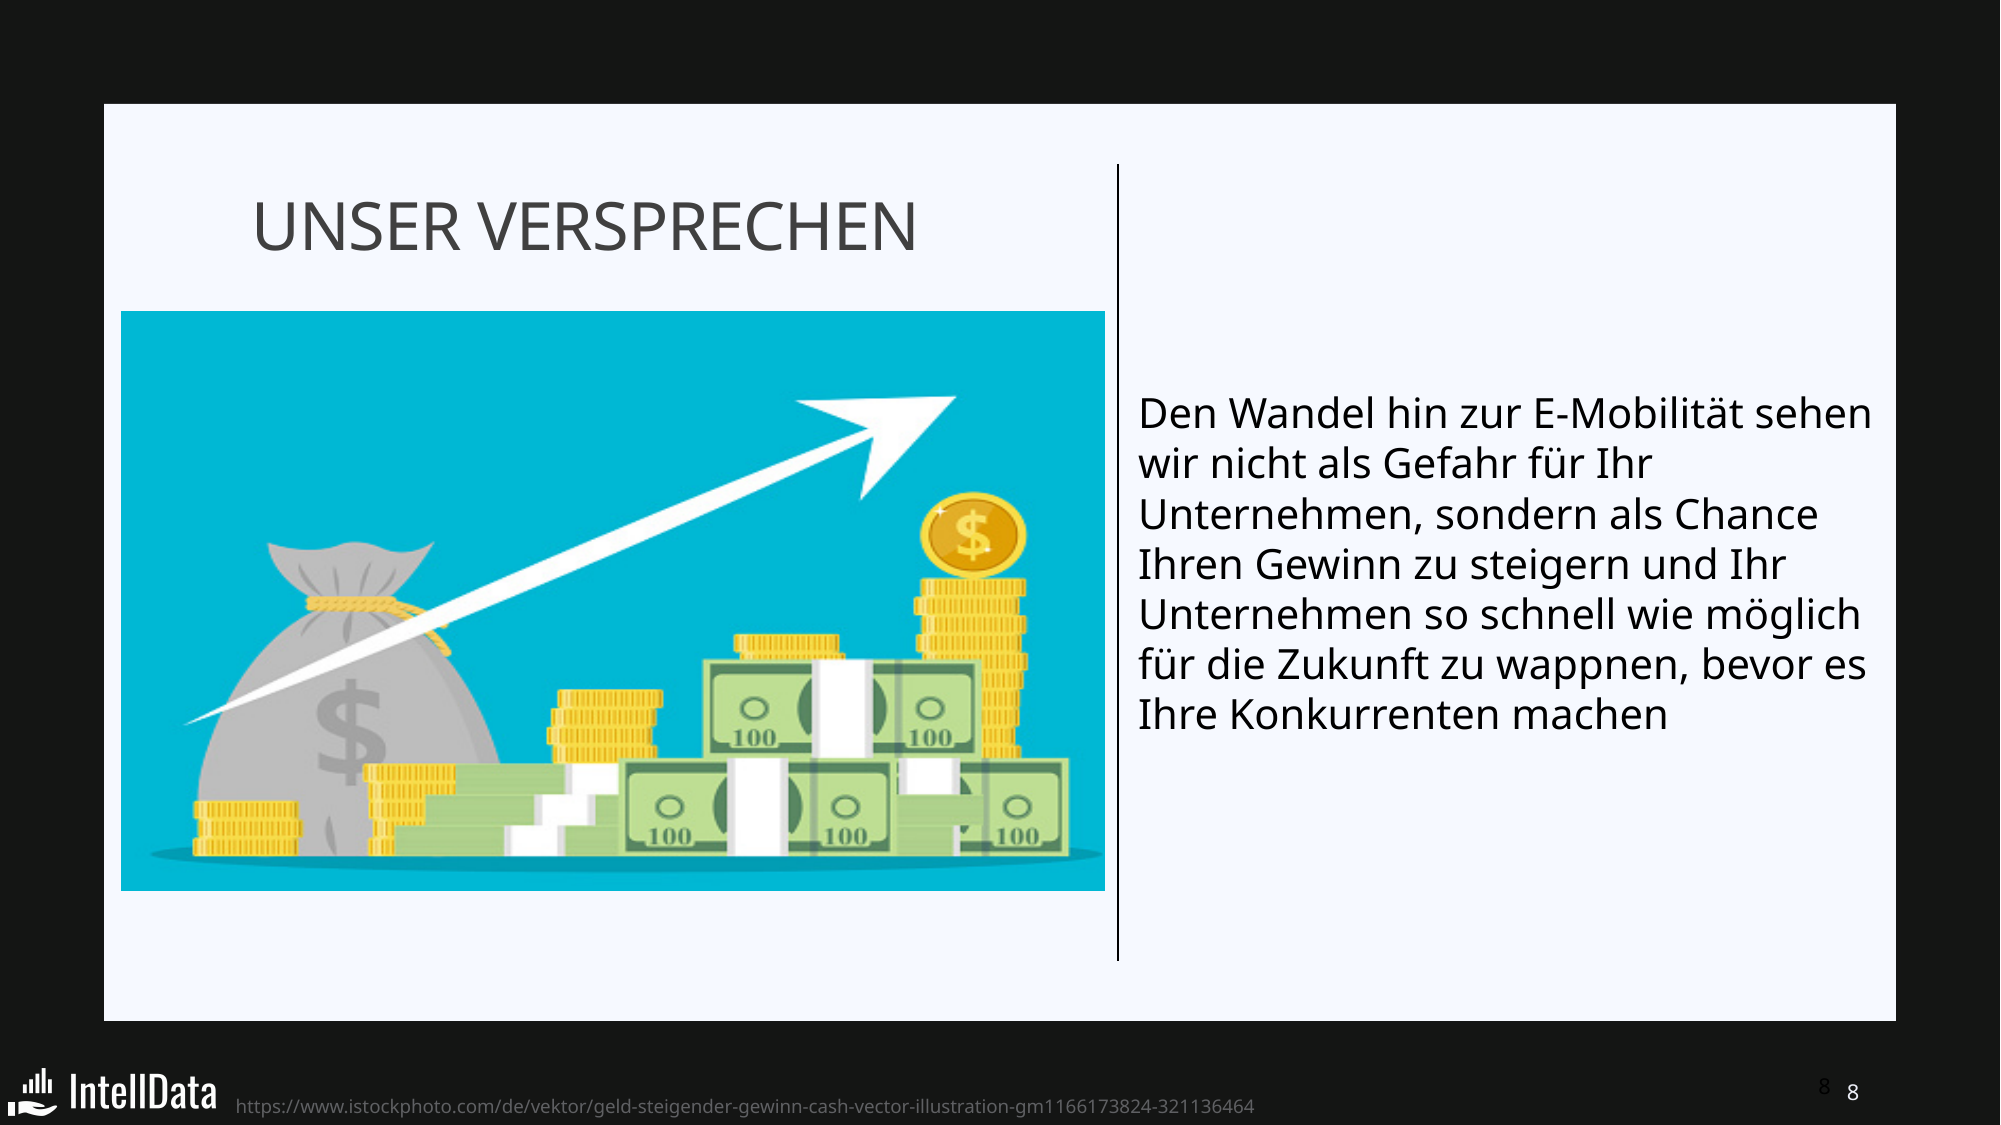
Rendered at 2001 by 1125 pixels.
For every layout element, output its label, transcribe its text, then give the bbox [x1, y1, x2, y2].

picture [8, 1059, 216, 1123]
picture [121, 311, 1105, 892]
title Unser Versprechen [137, 180, 1034, 277]
list Den Wandel hin zur E-Mobilität sehen wir nicht als Gefahr für Ihr Unternehmen, sondern als Chance Ihren Gewinn zu steigern und Ihr Unternehmen so schnell wie möglich für die Zukunft zu wappnen, bevor es Ihre Konkurrenten machen [1138, 136, 1896, 989]
text_box https://www.istockphoto.com/de/vektor/geld-steigender-gewinn-cash-vector-illustration-gm1166173824-321136464 [220, 1087, 1360, 1125]
slide_number 8 [1803, 1057, 1932, 1118]
